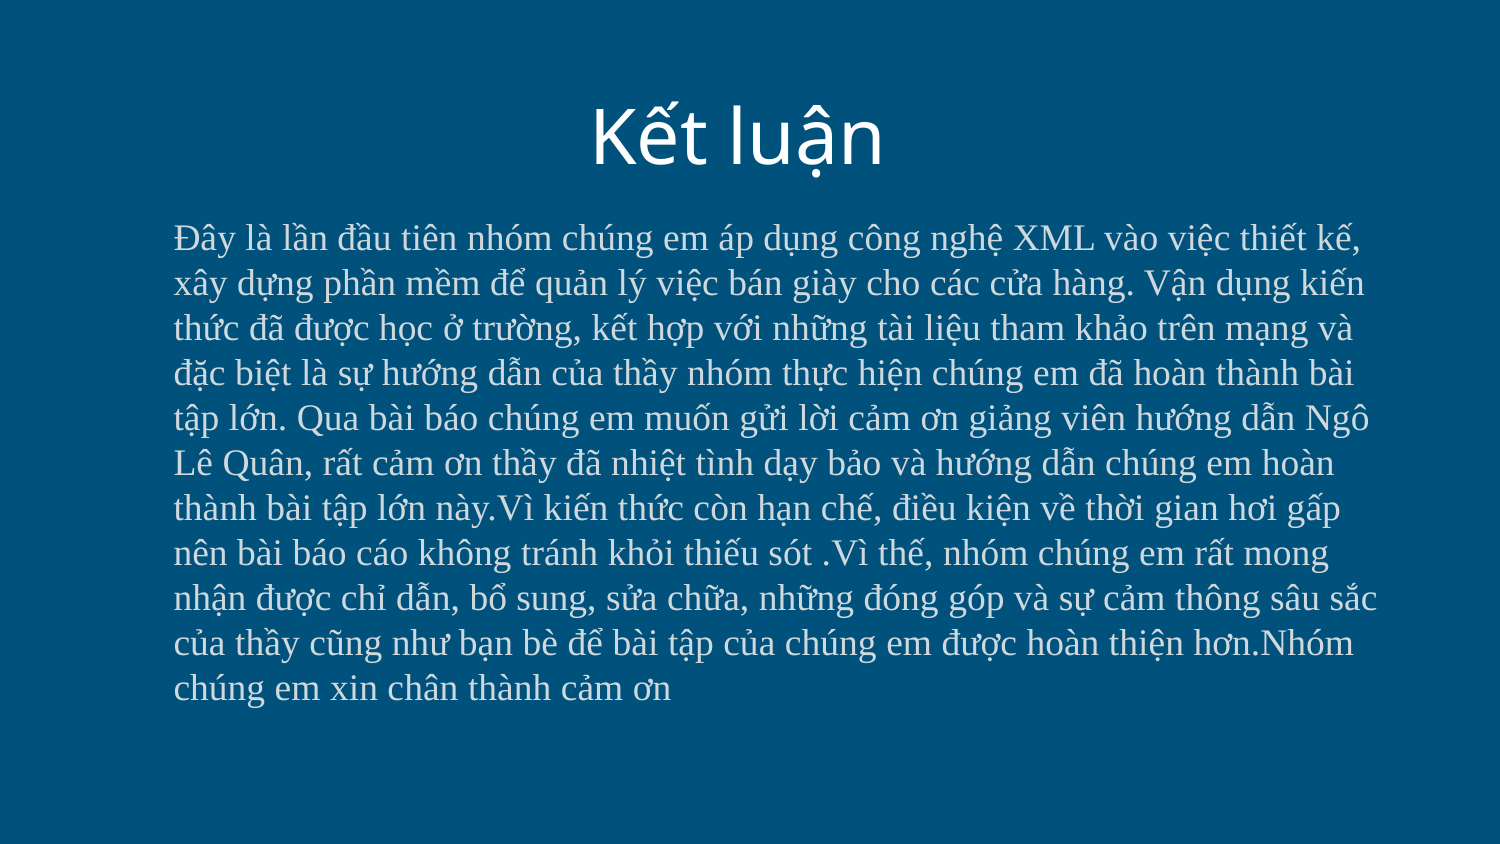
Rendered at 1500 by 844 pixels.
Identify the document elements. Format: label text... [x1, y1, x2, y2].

title Kết luận [574, 55, 926, 197]
text_box Đây là lần đầu tiên nhóm chúng em áp dụng công nghệ XML vào việc thiết kế, xây dựng phần mềm để quản lý việc bán giày cho các cửa hàng. Vận dụng kiến thức đã được học ở trường, kết hợp với những tài liệu tham khảo trên mạng và đặc biệt là sự hướng dẫn của thầy nhóm thực hiện chúng em đã hoàn thành bài tập lớn. Qua bài báo chúng em muốn gửi lời cảm ơn giảng viên hướng dẫn Ngô Lê Quân, rất cảm ơn thầy đã nhiệt tình dạy bảo và hướng dẫn chúng em hoàn thành bài tập lớn này.Vì kiến thức còn hạn chế, điều kiện về thời gian hơi gấp nên bài báo cáo không tránh khỏi thiếu sót .Vì thế, nhóm chúng em rất mong nhận được chỉ dẫn, bổ sung, sửa chữa, những đóng góp và sự cảm thông sâu sắc của thầy cũng như bạn bè để bài tập của chúng em được hoàn thiện hơn.Nhóm chúng em xin chân thành cảm ơn [158, 197, 1406, 723]
